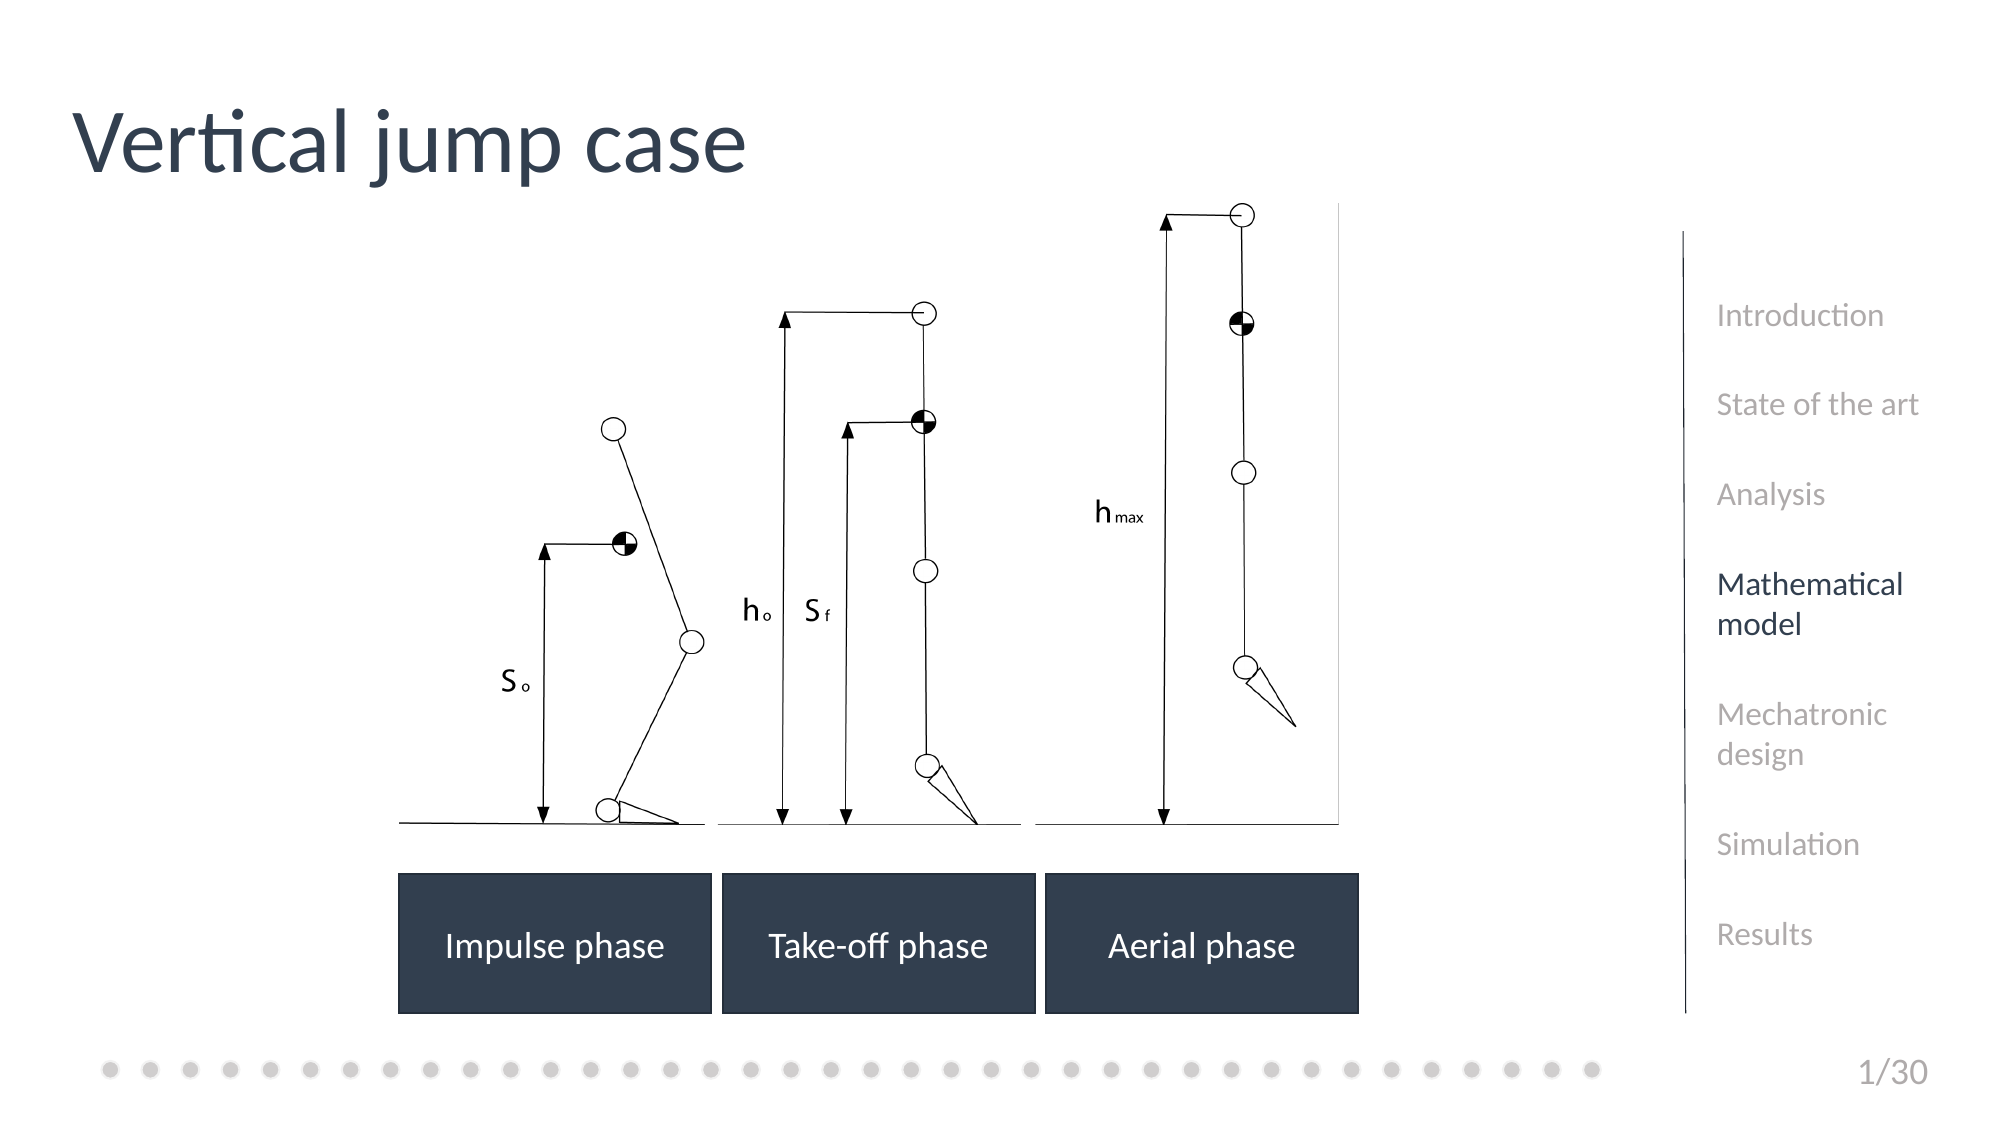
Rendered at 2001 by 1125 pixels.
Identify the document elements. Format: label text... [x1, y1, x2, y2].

text_box [1461, 1059, 1482, 1080]
text_box Impulse phase [398, 873, 712, 1014]
text_box [1501, 1059, 1522, 1080]
text_box [500, 1059, 521, 1080]
text_box [1181, 1059, 1202, 1080]
text_box [300, 1059, 321, 1080]
text_box [100, 1059, 121, 1080]
text_box [1581, 1059, 1602, 1080]
text_box [1421, 1059, 1442, 1080]
text_box [1101, 1059, 1122, 1080]
text_box [1381, 1059, 1402, 1080]
text_box 1/30 [1842, 1039, 1944, 1100]
text_box [1341, 1059, 1362, 1080]
text_box [1221, 1059, 1242, 1080]
text_box [260, 1059, 281, 1080]
text_box [1141, 1059, 1162, 1080]
text_box [781, 1059, 802, 1080]
text_box [660, 1059, 681, 1080]
text_box Aerial phase [1045, 873, 1359, 1014]
list Introduction State of the art Analysis Mathematical model Mechatronic design Simulation Results [1701, 231, 1945, 1014]
text_box [460, 1059, 481, 1080]
text_box [1301, 1059, 1322, 1080]
text_box [1061, 1059, 1082, 1080]
text_box [420, 1059, 441, 1080]
text_box Take-off phase [722, 873, 1036, 1014]
text_box [620, 1059, 641, 1080]
text_box [180, 1059, 201, 1080]
text_box [741, 1059, 762, 1080]
text_box [861, 1059, 882, 1080]
text_box [340, 1059, 361, 1080]
text_box [821, 1059, 842, 1080]
text_box [380, 1059, 401, 1080]
text_box [700, 1059, 722, 1080]
text_box [140, 1059, 161, 1080]
text_box [981, 1059, 1002, 1080]
text_box [1541, 1059, 1562, 1080]
text_box [1261, 1059, 1282, 1080]
text_box [1021, 1059, 1042, 1080]
text_box [941, 1059, 962, 1080]
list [399, 203, 1339, 825]
text_box [580, 1059, 601, 1080]
text_box [901, 1059, 922, 1080]
text_box [540, 1059, 561, 1080]
title Vertical jump case [57, 57, 1925, 229]
text_box [220, 1059, 241, 1080]
